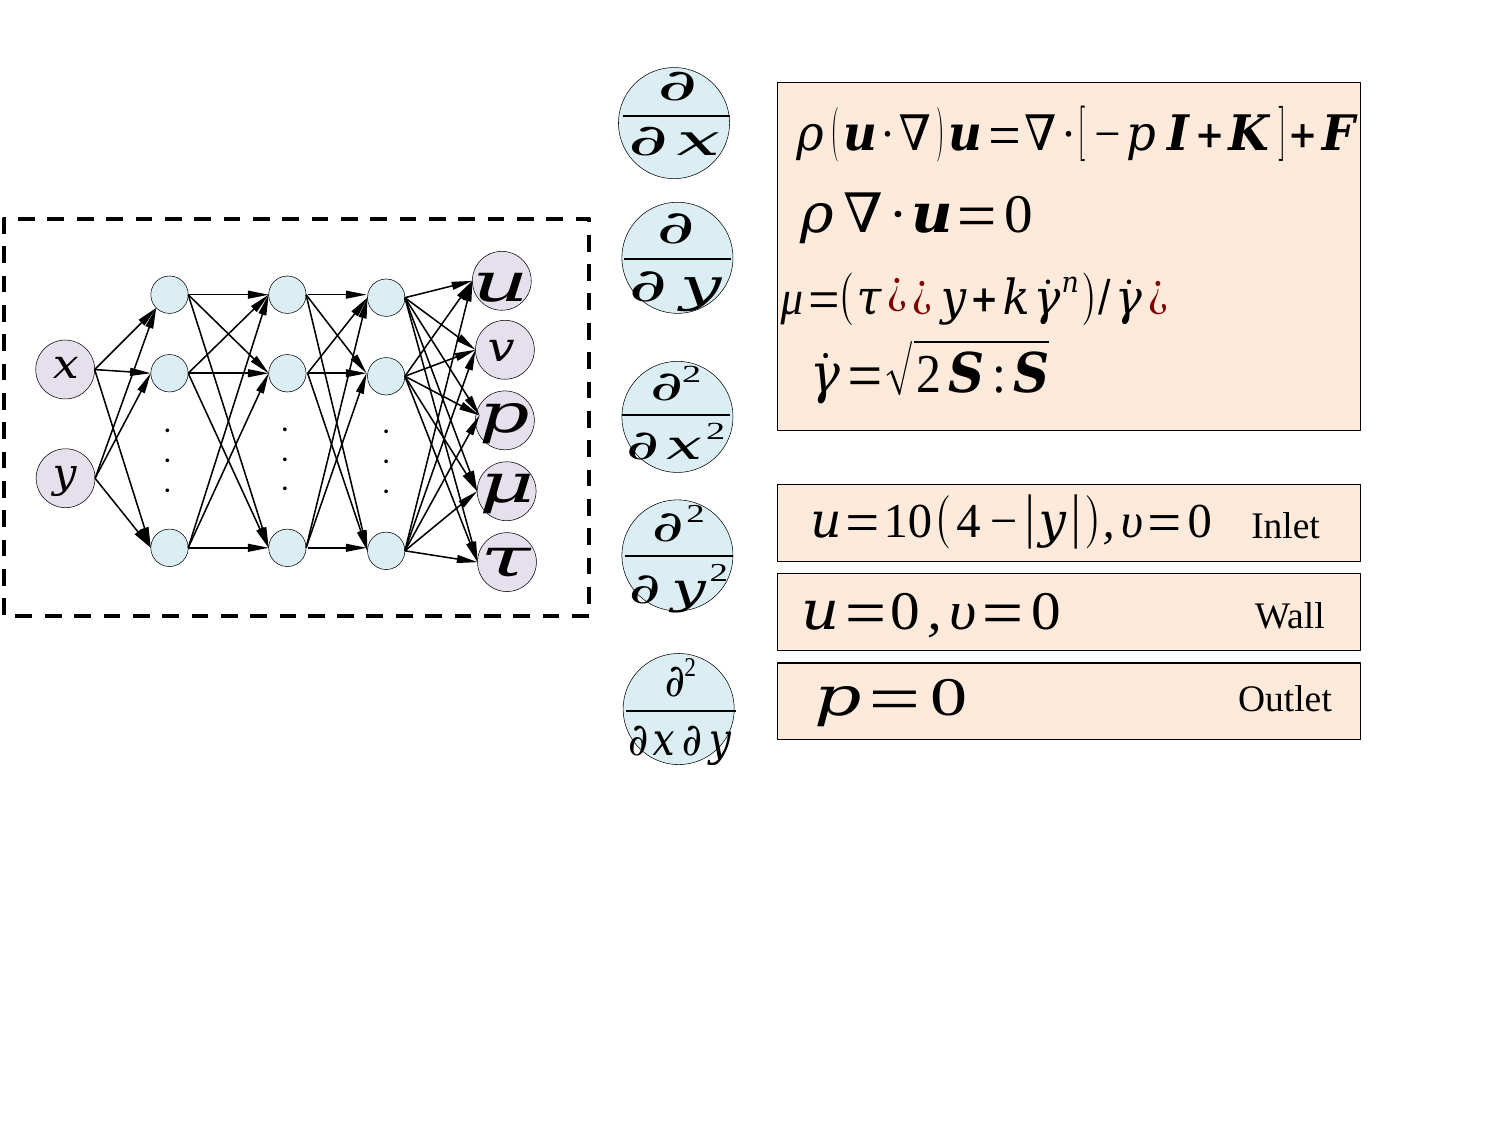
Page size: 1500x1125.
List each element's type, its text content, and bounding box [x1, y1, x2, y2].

text_box [476, 530, 539, 594]
text_box [619, 200, 736, 316]
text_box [305, 372, 367, 548]
text_box Wall [1239, 583, 1340, 643]
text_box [188, 372, 269, 547]
text_box [483, 459, 539, 523]
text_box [188, 294, 269, 372]
text_box . . . [373, 401, 397, 507]
text_box [621, 651, 737, 767]
text_box [616, 65, 732, 181]
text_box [94, 478, 152, 549]
text_box Outlet [1223, 667, 1348, 727]
text_box [775, 572, 1362, 653]
text_box [775, 661, 1362, 742]
text_box [775, 483, 1362, 564]
text_box Inlet [1236, 493, 1336, 554]
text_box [94, 372, 152, 477]
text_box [404, 297, 478, 563]
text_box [305, 297, 368, 373]
text_box . . . [274, 398, 297, 504]
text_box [404, 280, 473, 295]
text_box [775, 80, 1362, 432]
text_box [2, 217, 591, 618]
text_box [94, 307, 157, 479]
text_box [619, 359, 736, 475]
text_box [619, 497, 736, 614]
